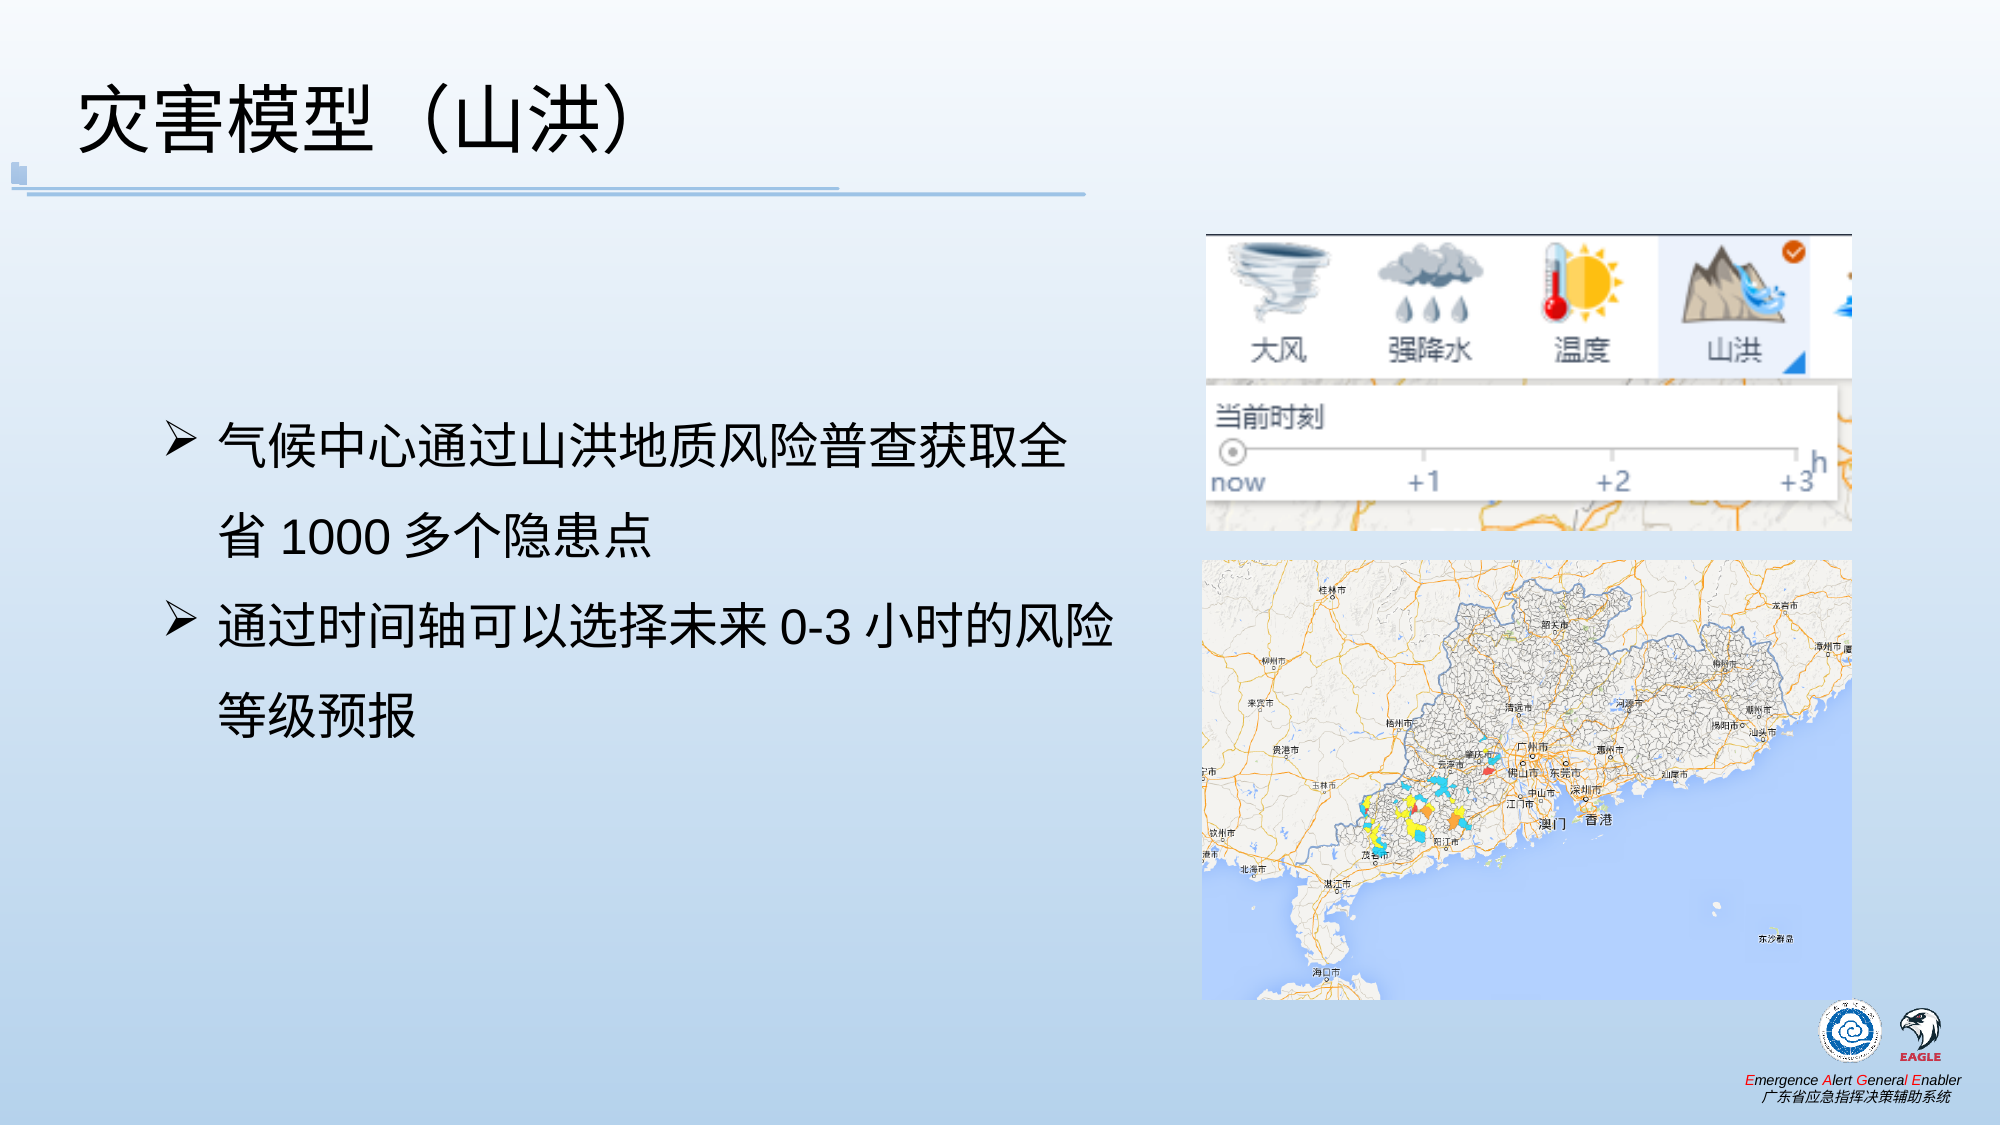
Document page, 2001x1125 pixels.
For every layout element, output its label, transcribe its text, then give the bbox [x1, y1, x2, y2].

picture [1206, 234, 1852, 531]
picture [1202, 560, 1958, 1074]
title 灾害模型（山洪） [61, 42, 1618, 204]
text_box 气候中心通过山洪地质风险普查获取全省1000多个隐患点 通过时间轴可以选择未来0-3小时的风险等级预报 [146, 376, 1132, 752]
